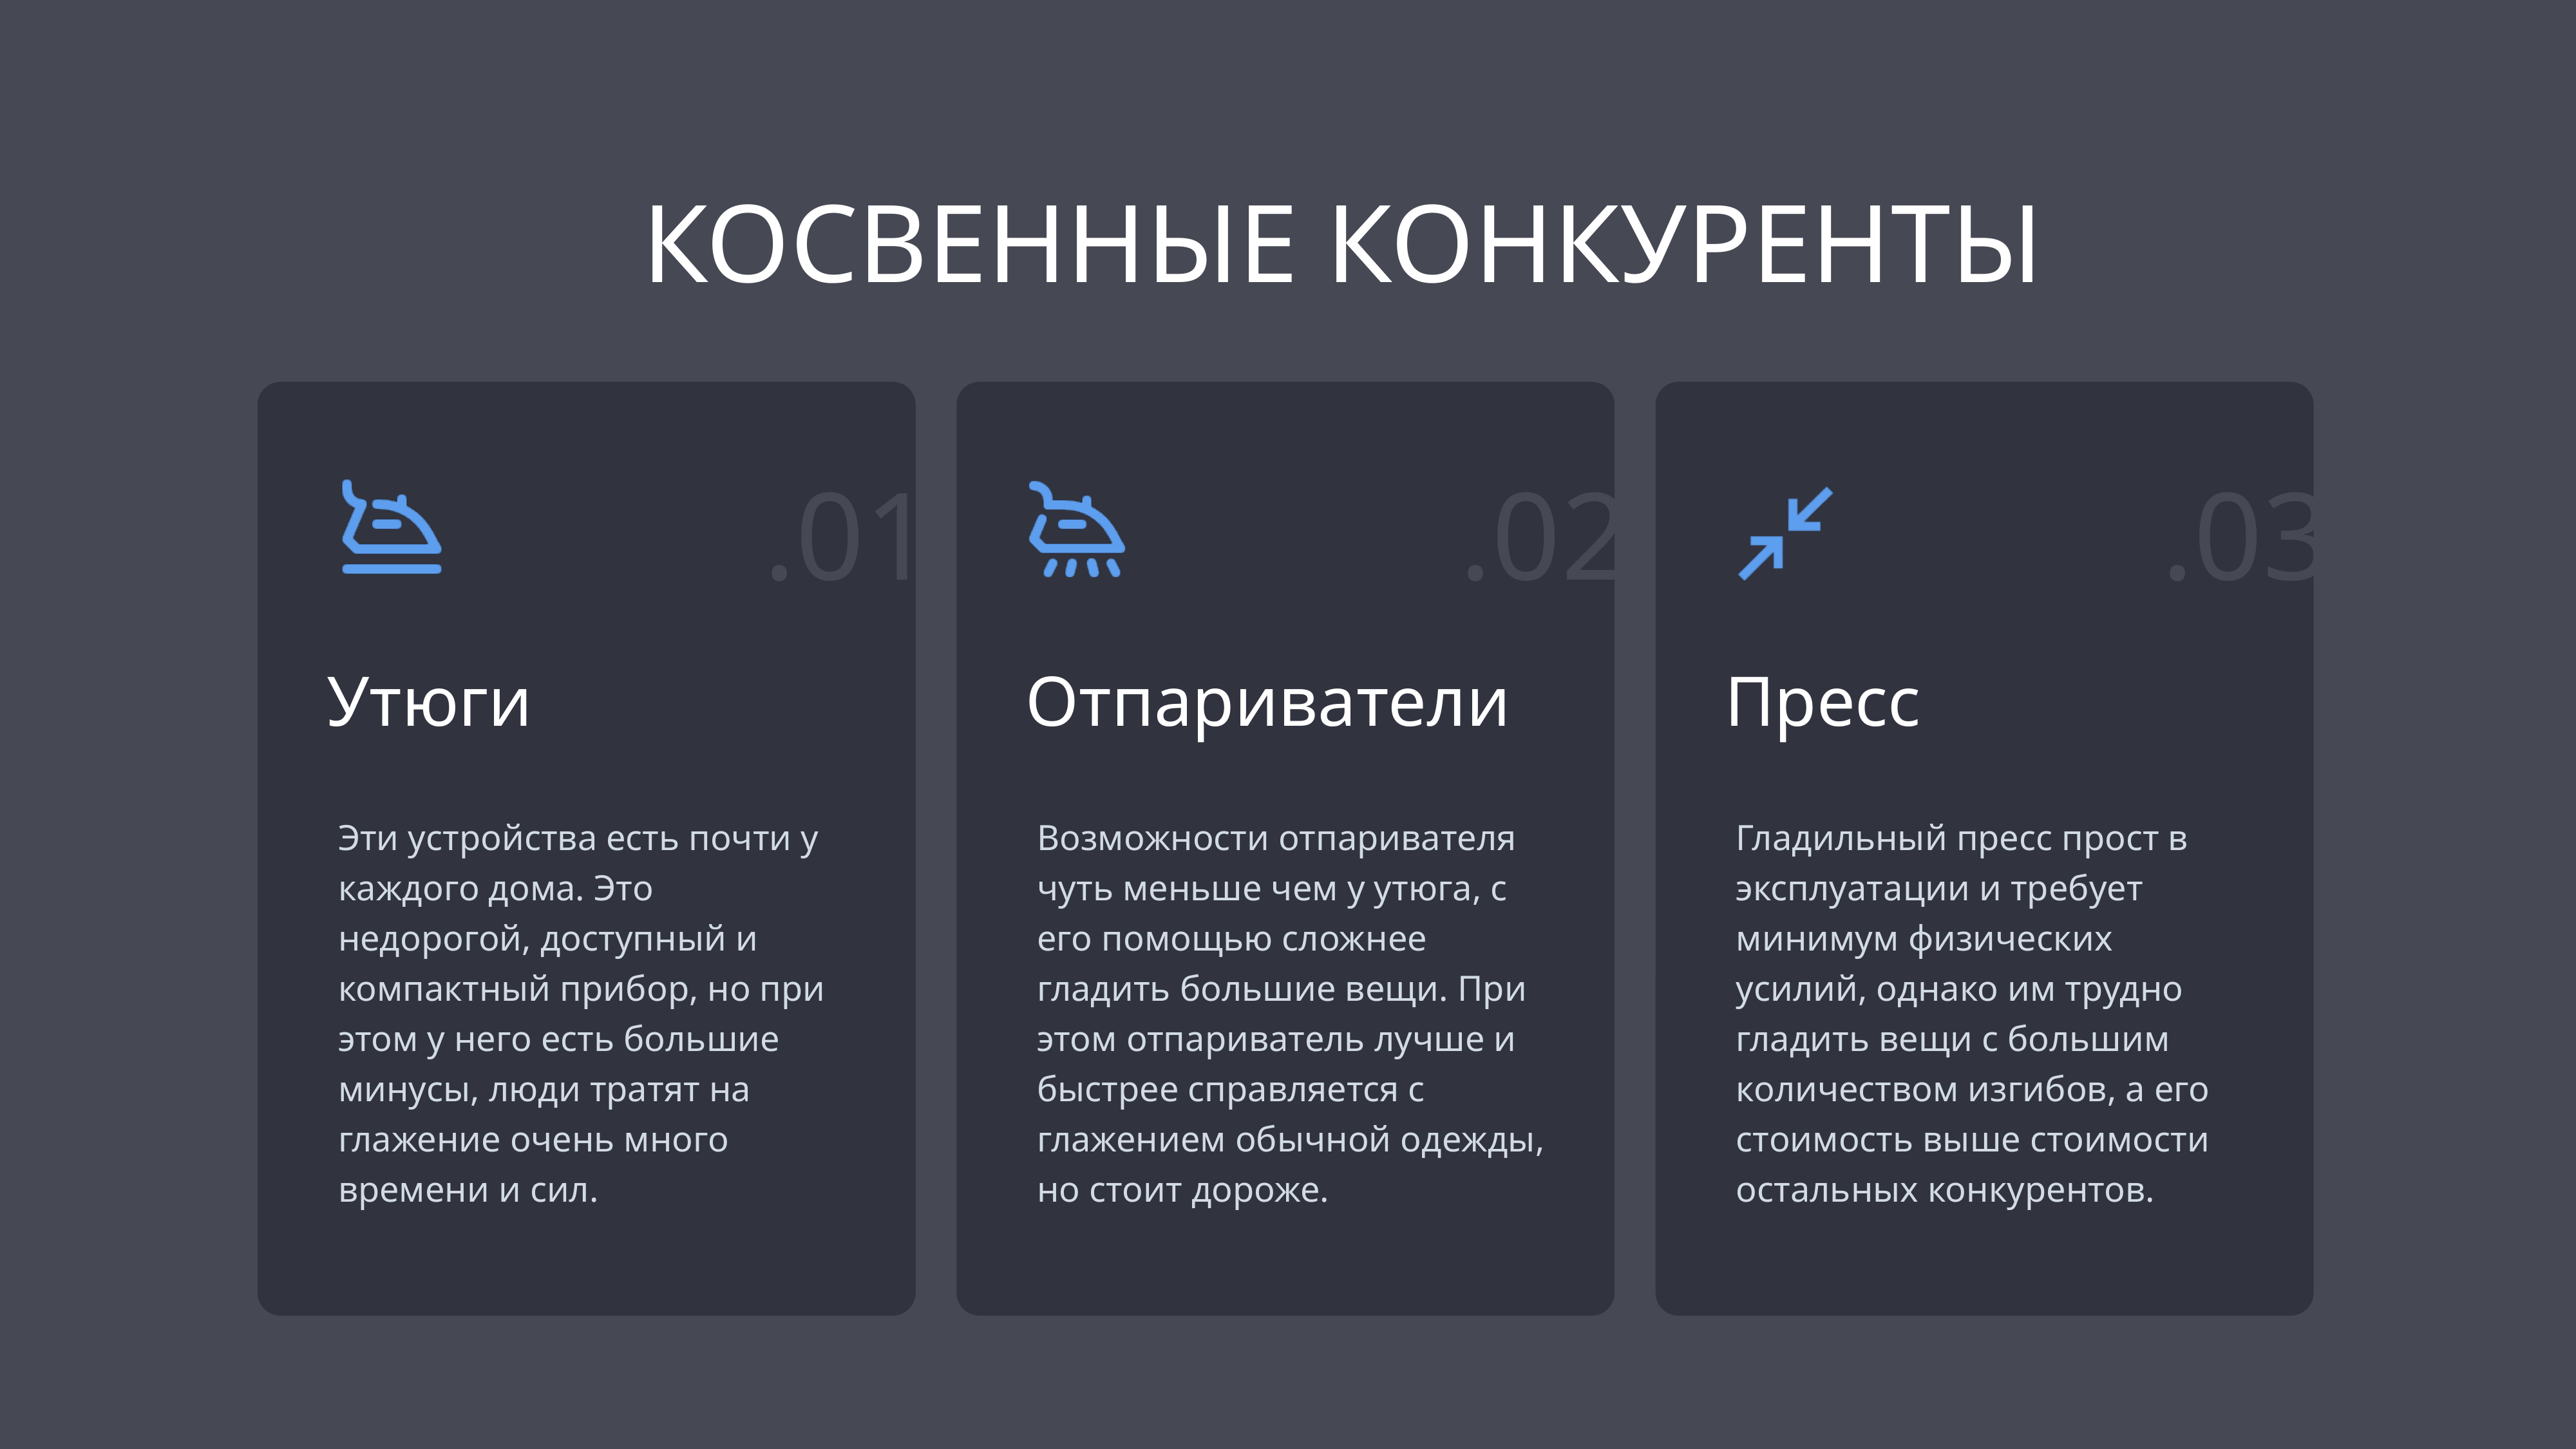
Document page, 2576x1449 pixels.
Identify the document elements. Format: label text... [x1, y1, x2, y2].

picture [332, 469, 453, 590]
picture [1019, 471, 1135, 587]
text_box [257, 381, 2338, 1316]
picture [1730, 478, 1841, 590]
text_box КОСВЕННЫЕ КОНКУРЕНТЫ [480, 126, 2206, 352]
